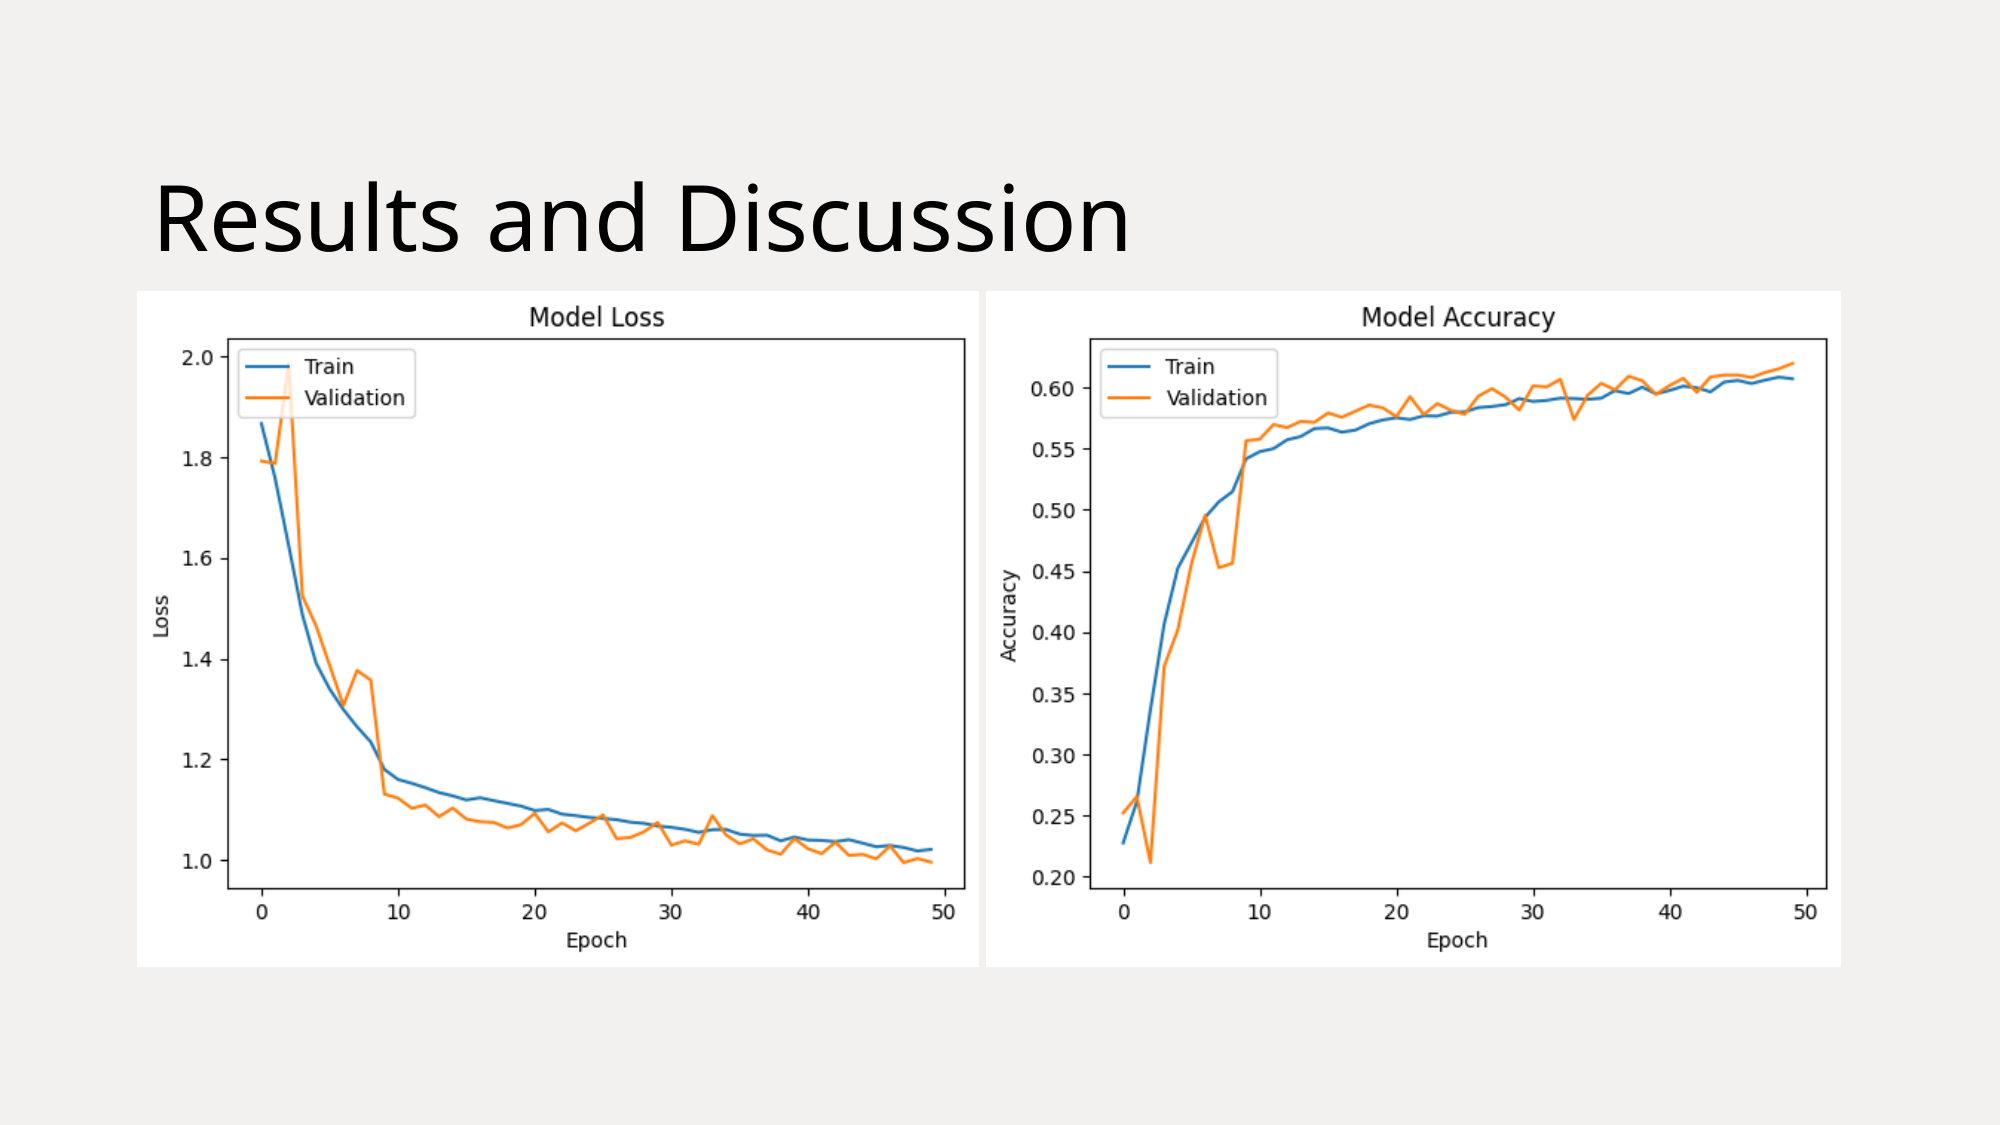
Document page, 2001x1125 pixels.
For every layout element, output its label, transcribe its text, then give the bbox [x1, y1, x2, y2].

picture [137, 291, 979, 967]
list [985, 291, 1841, 967]
title Results and Discussion [137, 95, 1863, 280]
